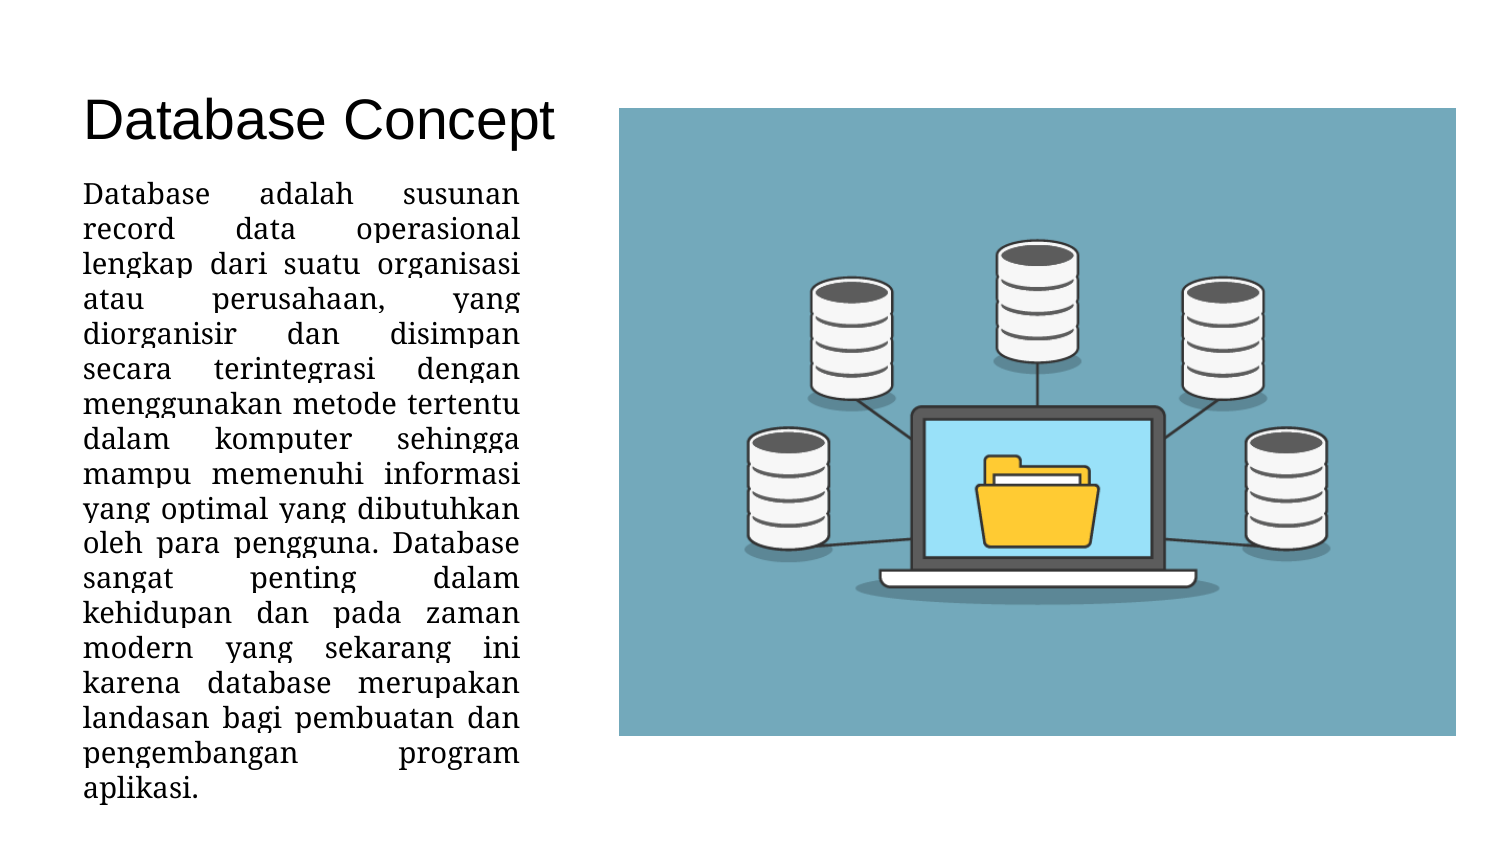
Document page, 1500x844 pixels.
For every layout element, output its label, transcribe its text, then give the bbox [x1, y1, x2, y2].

title Database Concept [68, 72, 1466, 167]
text_box Database adalah susunan record data operasional lengkap dari suatu organisasi atau perusahaan, yang diorganisir dan disimpan secara terintegrasi dengan menggunakan metode tertentu dalam komputer sehingga mampu memenuhi informasi yang optimal yang dibutuhkan oleh para pengguna. Database sangat penting dalam kehidupan dan pada zaman modern yang sekarang ini karena database merupakan landasan bagi pembuatan dan pengembangan program aplikasi. [67, 160, 536, 820]
picture [619, 108, 1456, 736]
